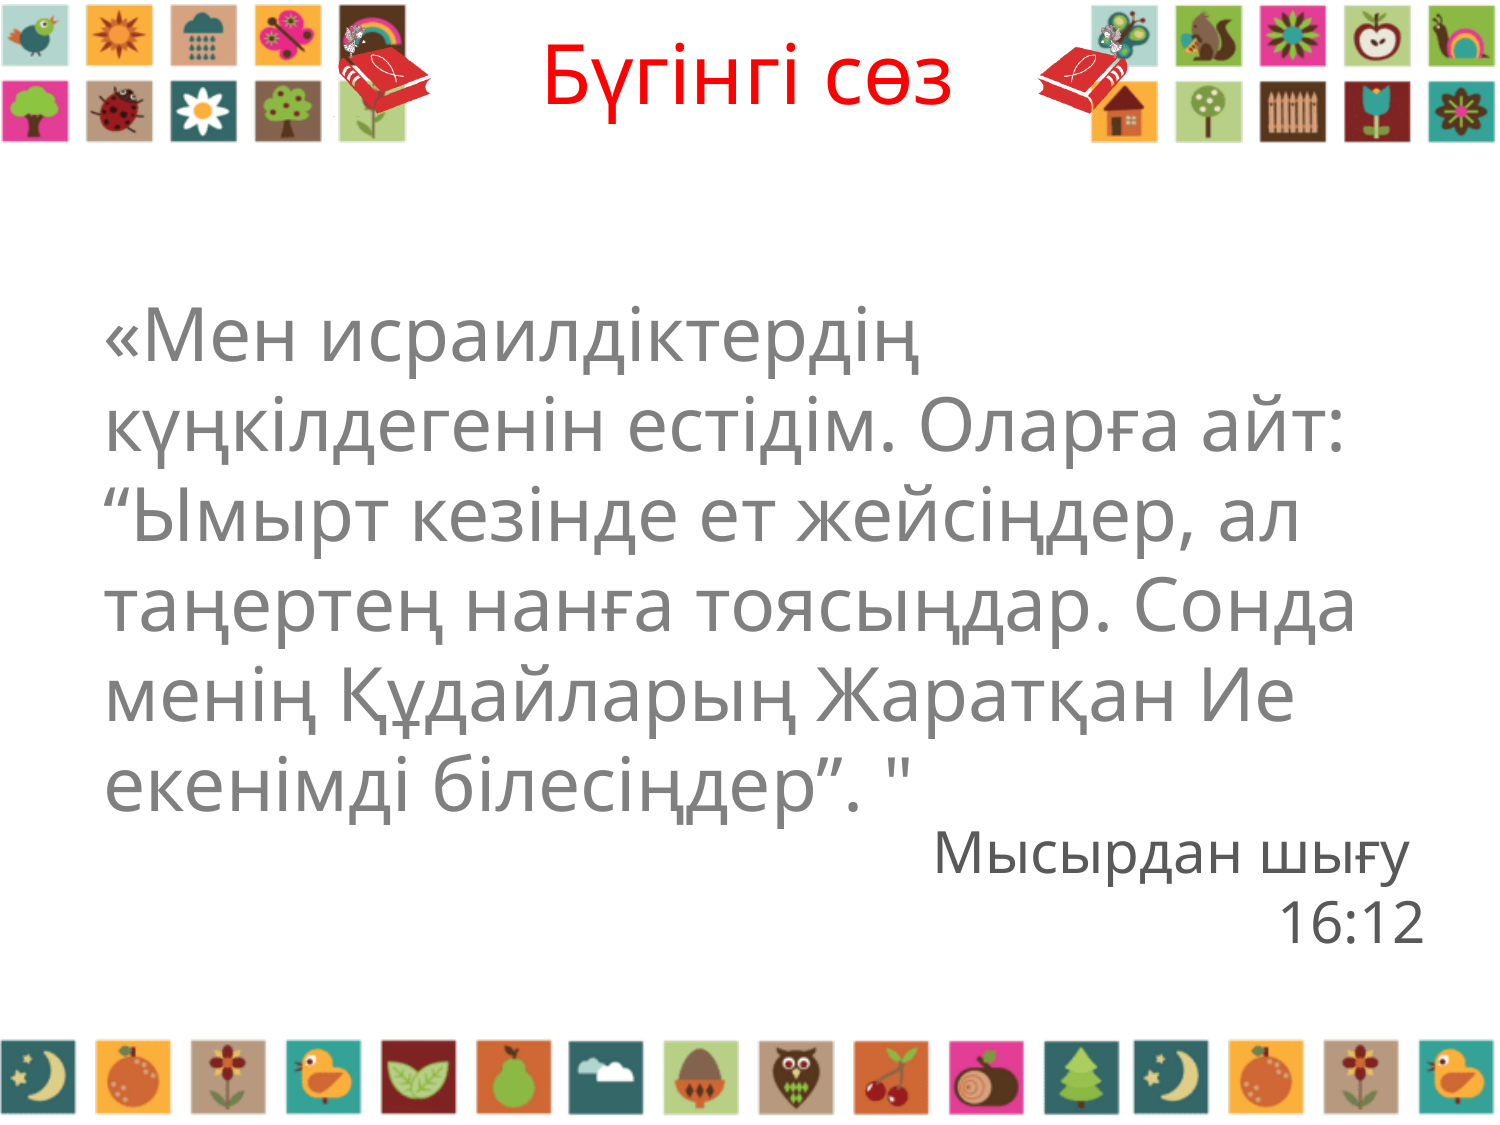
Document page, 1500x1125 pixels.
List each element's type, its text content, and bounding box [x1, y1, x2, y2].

text_box «Мен исраилдіктердің күңкілдегенін естідім. Оларға айт: “Ымырт кезінде ет жейсіңдер, ал таңертең нанға тоясыңдар. Сонда менің Құдайларың Жаратқан Ие екенімді білесіңдер”. " [88, 278, 1436, 834]
picture [1005, 3, 1500, 150]
text_box Мысырдан шығу 16:12 [808, 807, 1441, 963]
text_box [0, 1028, 1500, 1118]
text_box Бүгінгі сөз [425, 13, 1078, 129]
picture [0, 3, 463, 150]
